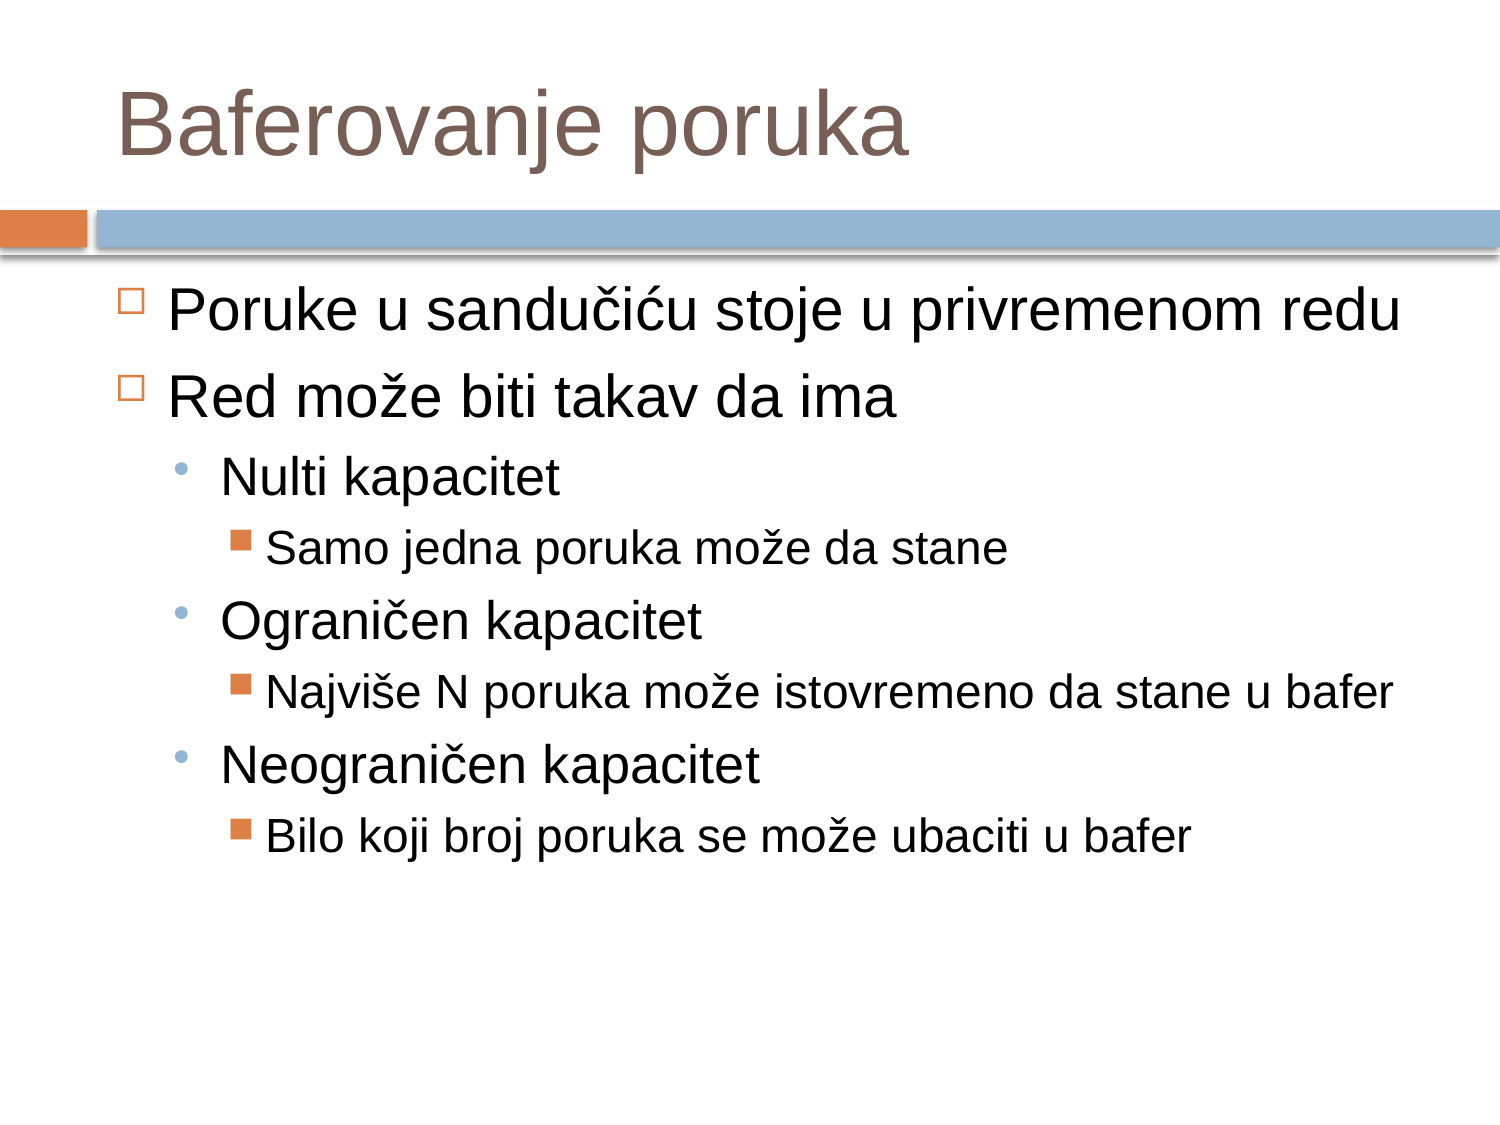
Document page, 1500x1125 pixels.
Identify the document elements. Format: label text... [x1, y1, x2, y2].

list Poruke u sandučiću stoje u privremenom redu Red može biti takav da ima Nulti kapacitet Samo jedna poruka može da stane Ograničen kapacitet Najviše N poruka može istovremeno da stane u bafer Neograničen kapacitet Bilo koji broj poruka se može ubaciti u bafer [100, 262, 1438, 1000]
title Baferovanje poruka [100, 37, 1438, 200]
